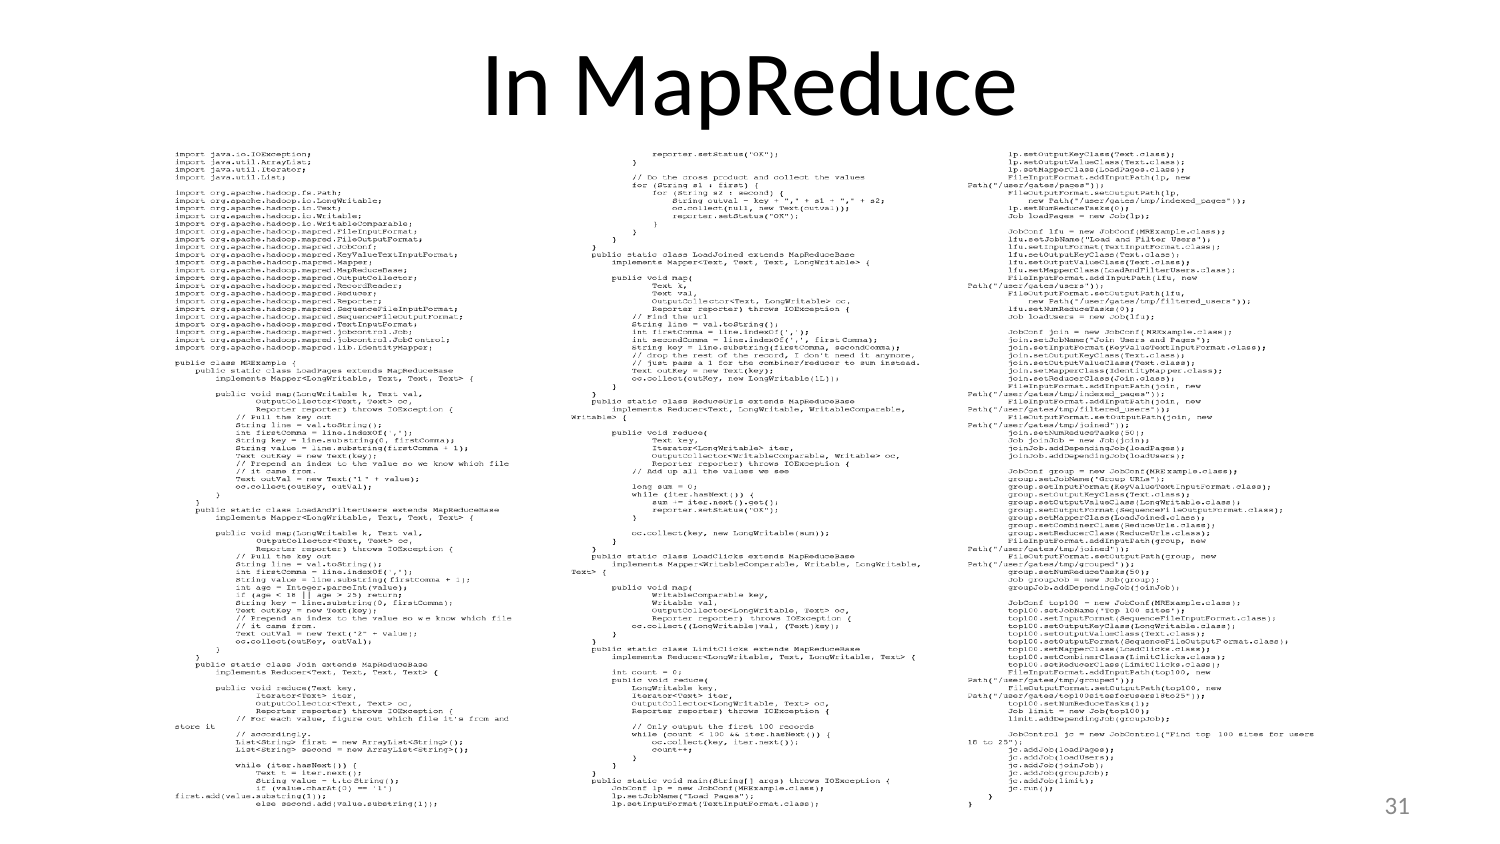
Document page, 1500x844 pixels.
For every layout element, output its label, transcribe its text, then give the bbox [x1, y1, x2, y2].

picture [174, 149, 1326, 808]
slide_number ‹#› [1074, 782, 1425, 827]
title In MapReduce [75, 8, 1425, 150]
